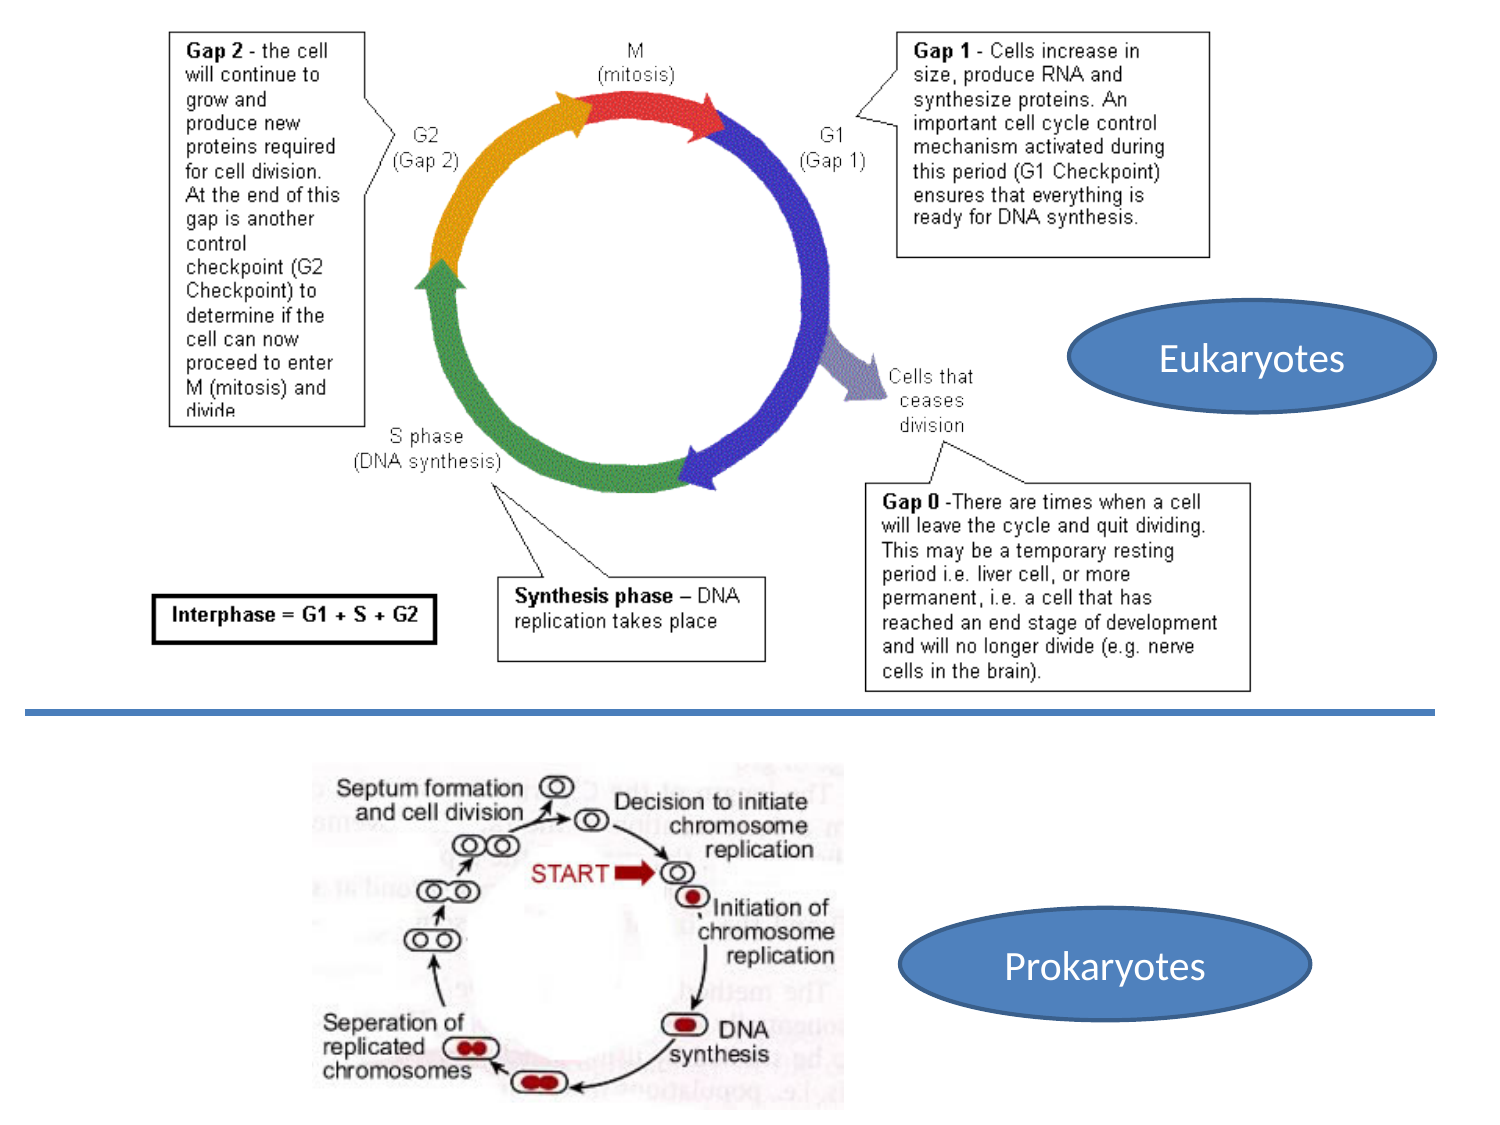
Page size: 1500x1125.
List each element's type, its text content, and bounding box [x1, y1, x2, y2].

text_box Prokaryotes [897, 905, 1313, 1023]
picture [149, 30, 1253, 694]
text_box Eukaryotes [1257, 297, 1438, 415]
picture [312, 762, 844, 1110]
